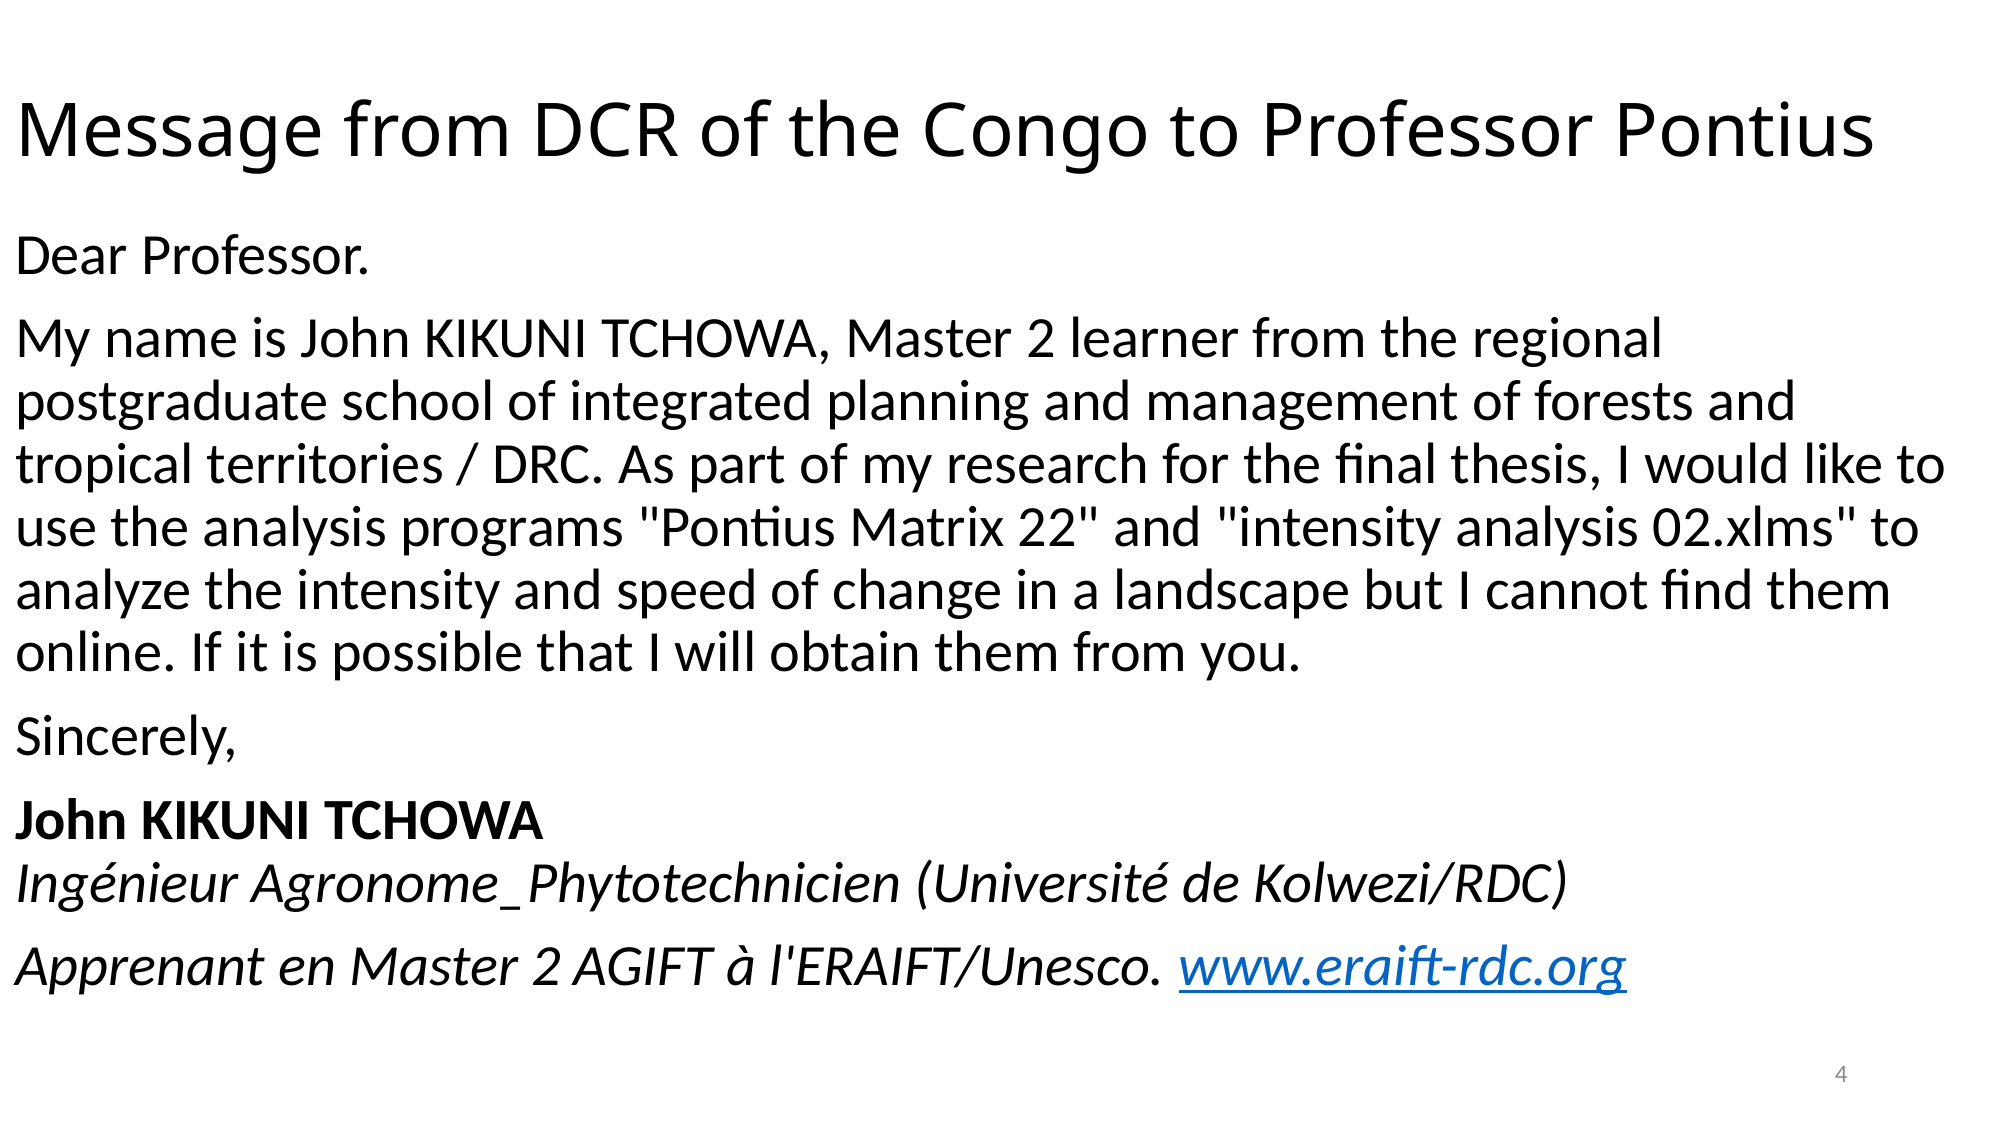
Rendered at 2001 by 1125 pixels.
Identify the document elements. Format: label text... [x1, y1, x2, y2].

list Dear Professor. My name is John KIKUNI TCHOWA, Master 2 learner from the regional postgraduate school of integrated planning and management of forests and tropical territories / DRC. As part of my research for the final thesis, I would like to use the analysis programs "Pontius Matrix 22" and "intensity analysis 02.xlms" to analyze the intensity and speed of change in a landscape but I cannot find them online. If it is possible that I will obtain them from you. Sincerely, John KIKUNI TCHOWA Ingénieur Agronome_Phytotechnicien (Université de Kolwezi/RDC) Apprenant en Master 2 AGIFT à l'ERAIFT/Unesco. www.eraift-rdc.org [0, 216, 2000, 1014]
title Message from DCR of the Congo to Professor Pontius [0, 59, 2000, 206]
slide_number 4 [1412, 1042, 1863, 1103]
